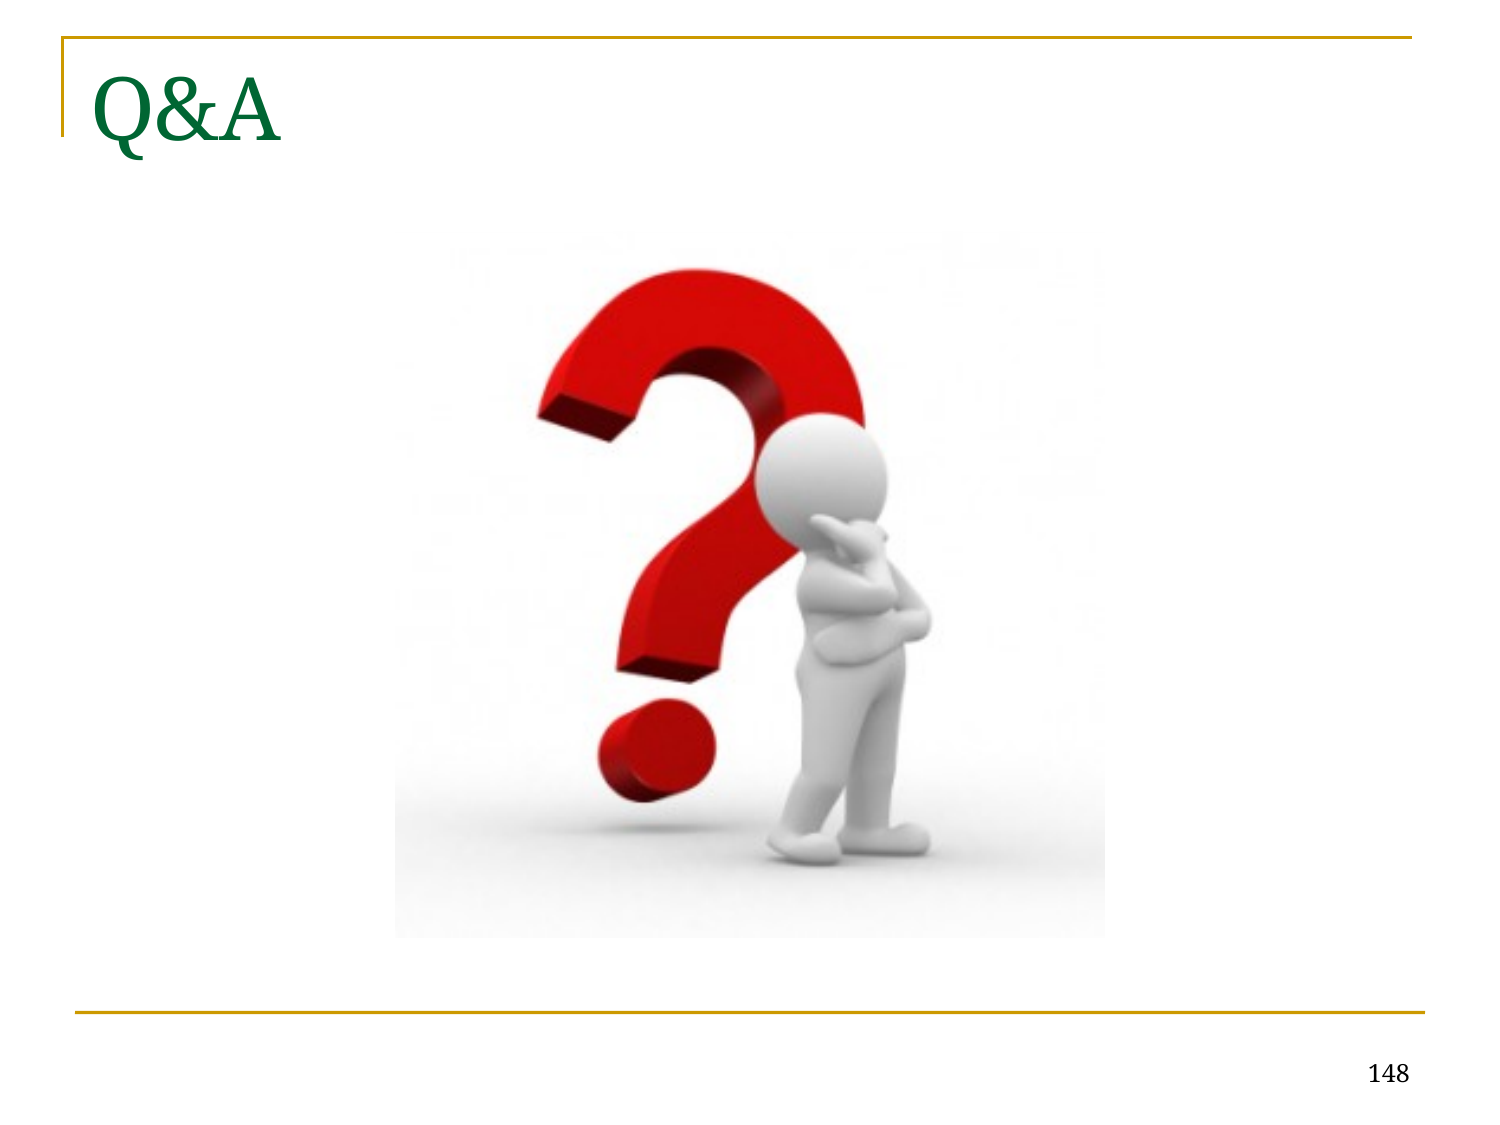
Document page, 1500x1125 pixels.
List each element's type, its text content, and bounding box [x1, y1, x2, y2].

slide_number 148 [1074, 1023, 1426, 1100]
picture [395, 231, 1105, 939]
title Q&A [75, 45, 1425, 233]
